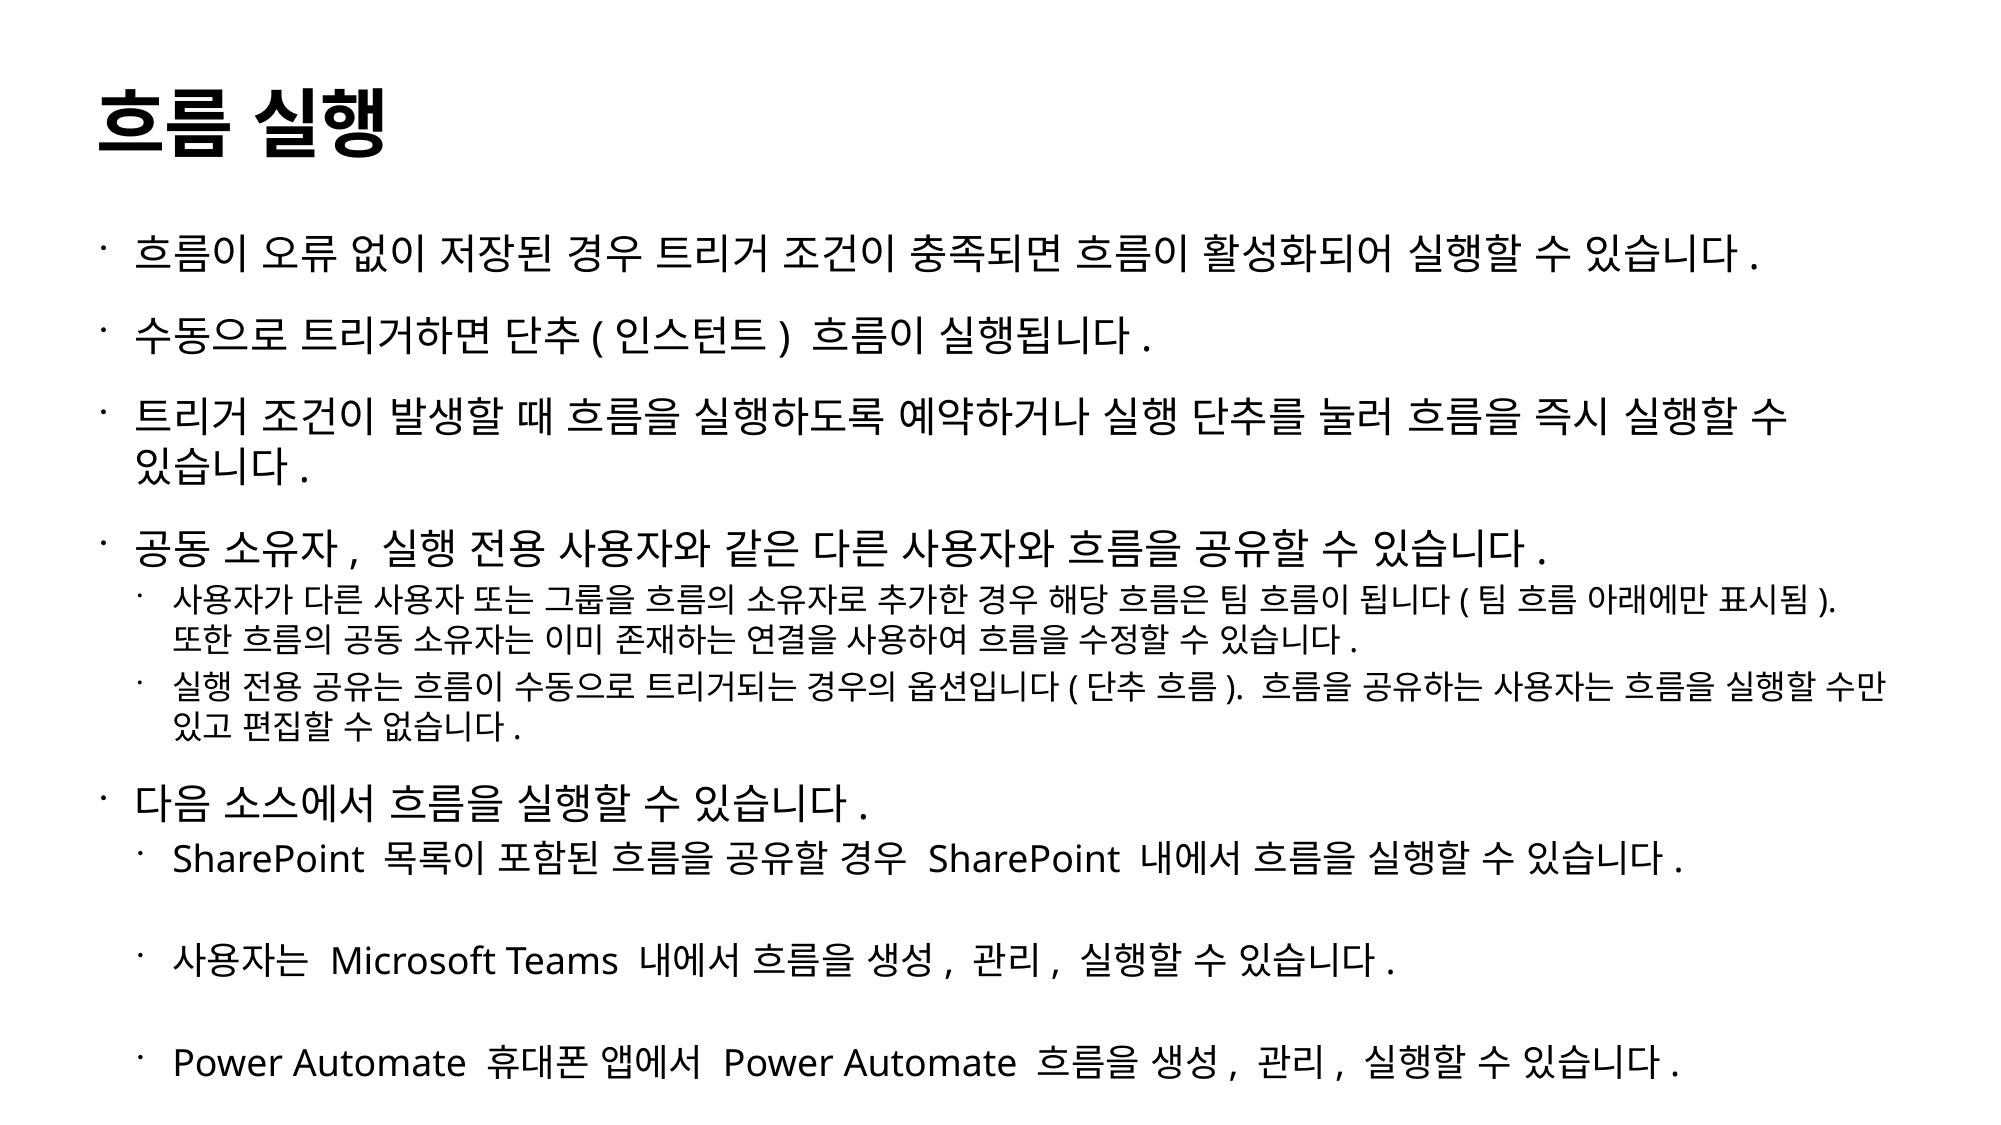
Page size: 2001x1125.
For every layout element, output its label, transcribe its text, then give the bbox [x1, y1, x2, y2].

list 흐름이 오류 없이 저장된 경우 트리거 조건이 충족되면 흐름이 활성화되어 실행할 수 있습니다. 수동으로 트리거하면 단추(인스턴트) 흐름이 실행됩니다. 트리거 조건이 발생할 때 흐름을 실행하도록 예약하거나 실행 단추를 눌러 흐름을 즉시 실행할 수 있습니다. 공동 소유자, 실행 전용 사용자와 같은 다른 사용자와 흐름을 공유할 수 있습니다. 사용자가 다른 사용자 또는 그룹을 흐름의 소유자로 추가한 경우 해당 흐름은 팀 흐름이 됩니다(팀 흐름 아래에만 표시됨). 또한 흐름의 공동 소유자는 이미 존재하는 연결을 사용하여 흐름을 수정할 수 있습니다. 실행 전용 공유는 흐름이 수동으로 트리거되는 경우의 옵션입니다(단추 흐름). 흐름을 공유하는 사용자는 흐름을 실행할 수만 있고 편집할 수 없습니다. 다음 소스에서 흐름을 실행할 수 있습니다. SharePoint 목록이 포함된 흐름을 공유할 경우 SharePoint 내에서 흐름을 실행할 수 있습니다. 사용자는 Microsoft Teams 내에서 흐름을 생성, 관리, 실행할 수 있습니다. Power Automate 휴대폰 앱에서 Power Automate 흐름을 생성, 관리, 실행할 수 있습니다. [97, 228, 1905, 1125]
title 흐름 실행 [96, 76, 1904, 168]
